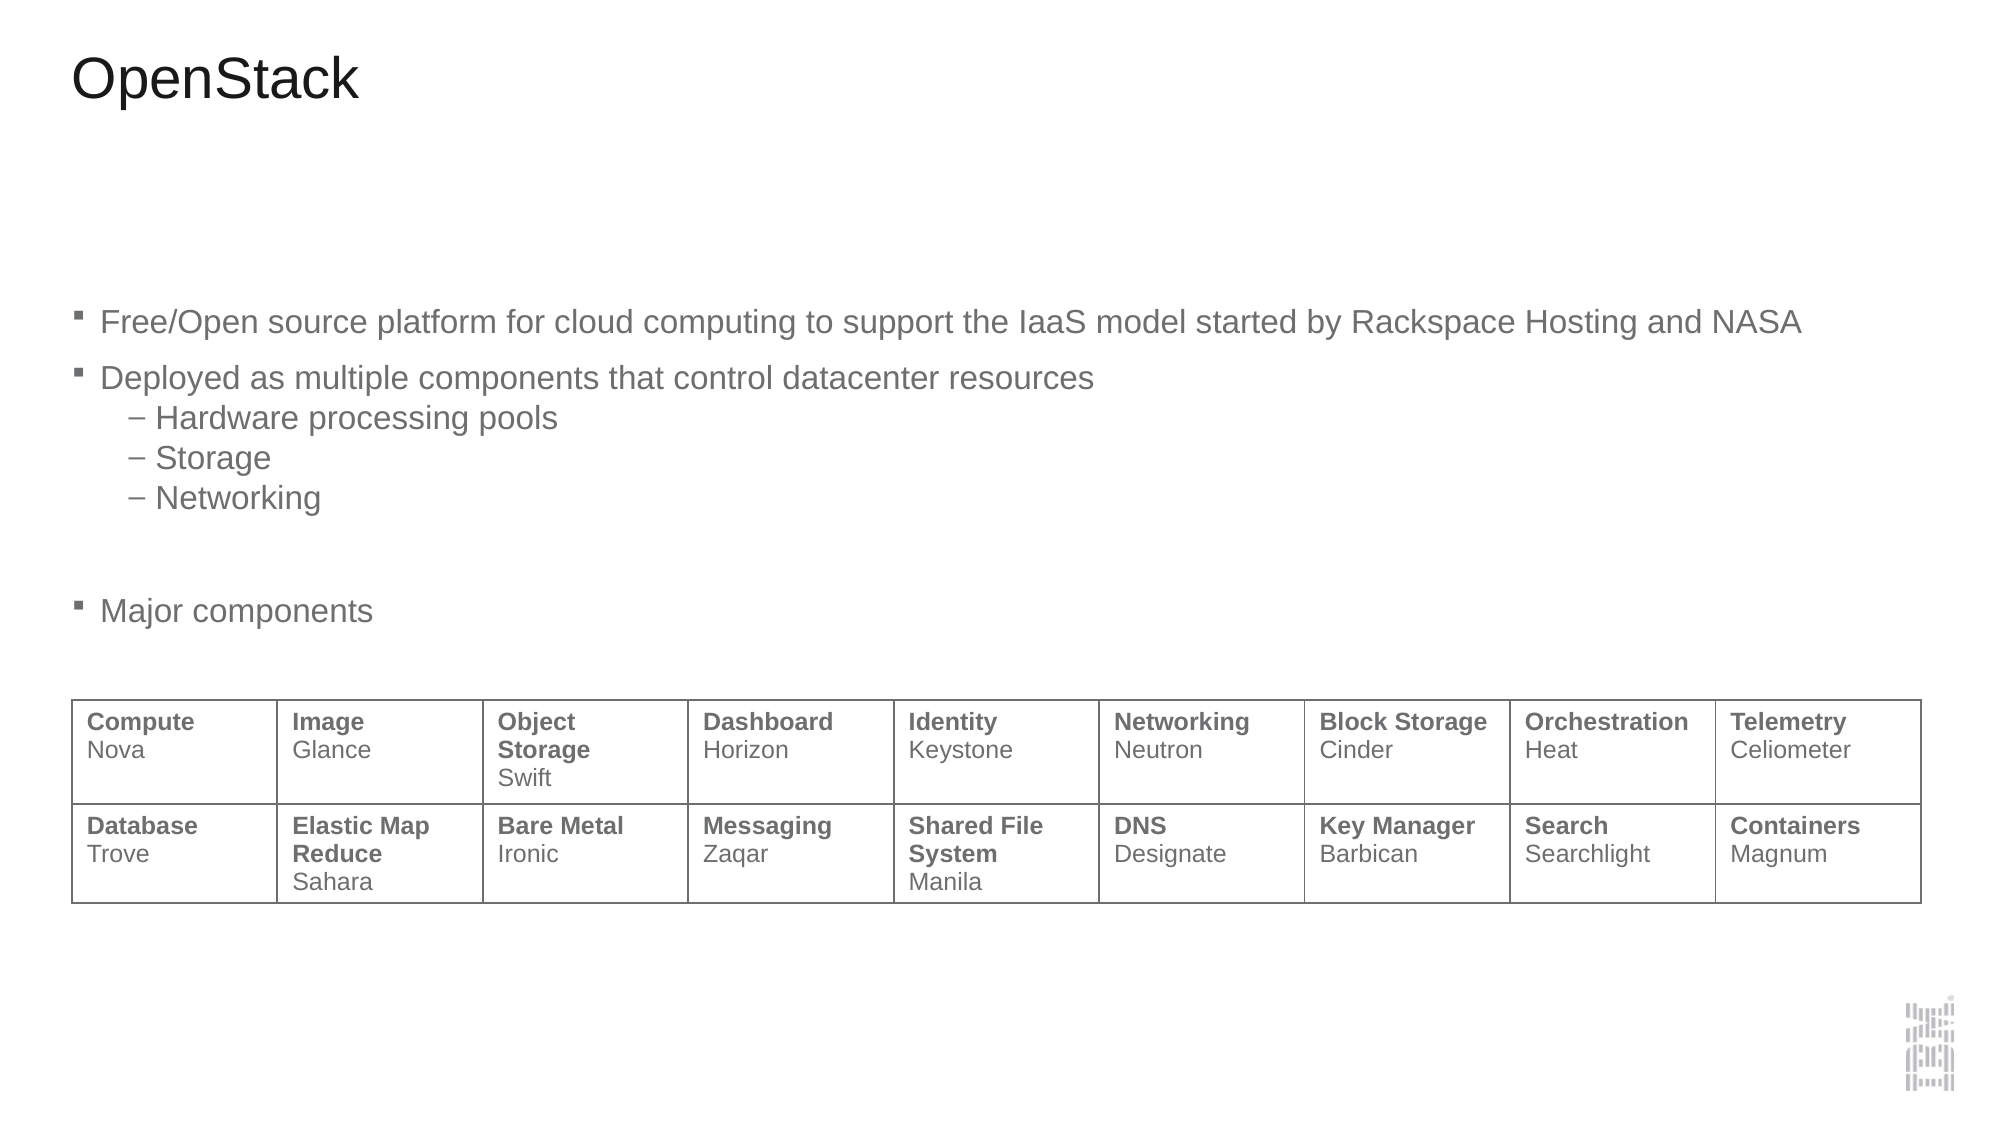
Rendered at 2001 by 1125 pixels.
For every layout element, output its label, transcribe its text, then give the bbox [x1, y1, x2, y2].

table_header Compute Nova [73, 701, 276, 803]
table_cell Search Searchlight [1511, 805, 1715, 902]
table_header Identity Keystone [895, 701, 1098, 803]
table_header Block Storage Cinder [1305, 701, 1509, 803]
picture [1906, 995, 1954, 1091]
table_cell Database Trove [73, 805, 276, 902]
table_cell DNS Designate [1100, 805, 1304, 902]
table_header Networking Neutron [1100, 701, 1304, 803]
table_header Object Storage Swift [484, 701, 687, 803]
table_header Image Glance [278, 701, 482, 803]
title OpenStack [71, 47, 1973, 112]
table_header Telemetry Celiometer [1716, 701, 1920, 803]
table_cell Messaging Zaqar [689, 805, 893, 902]
table_header Orchestration Heat [1511, 701, 1715, 803]
table_header Dashboard Horizon [689, 701, 893, 803]
table_cell Elastic Map Reduce Sahara [278, 805, 482, 902]
table_cell Shared File System Manila [895, 805, 1098, 902]
table_cell Bare Metal Ironic [484, 805, 687, 902]
table_cell Containers Magnum [1716, 805, 1920, 902]
list Free/Open source platform for cloud computing to support the IaaS model started by Rackspace Hosting and NASA Deployed as multiple components that control datacenter resources Hardware processing pools Storage Networking Major components [71, 299, 1922, 699]
table_cell Key Manager Barbican [1305, 805, 1509, 902]
